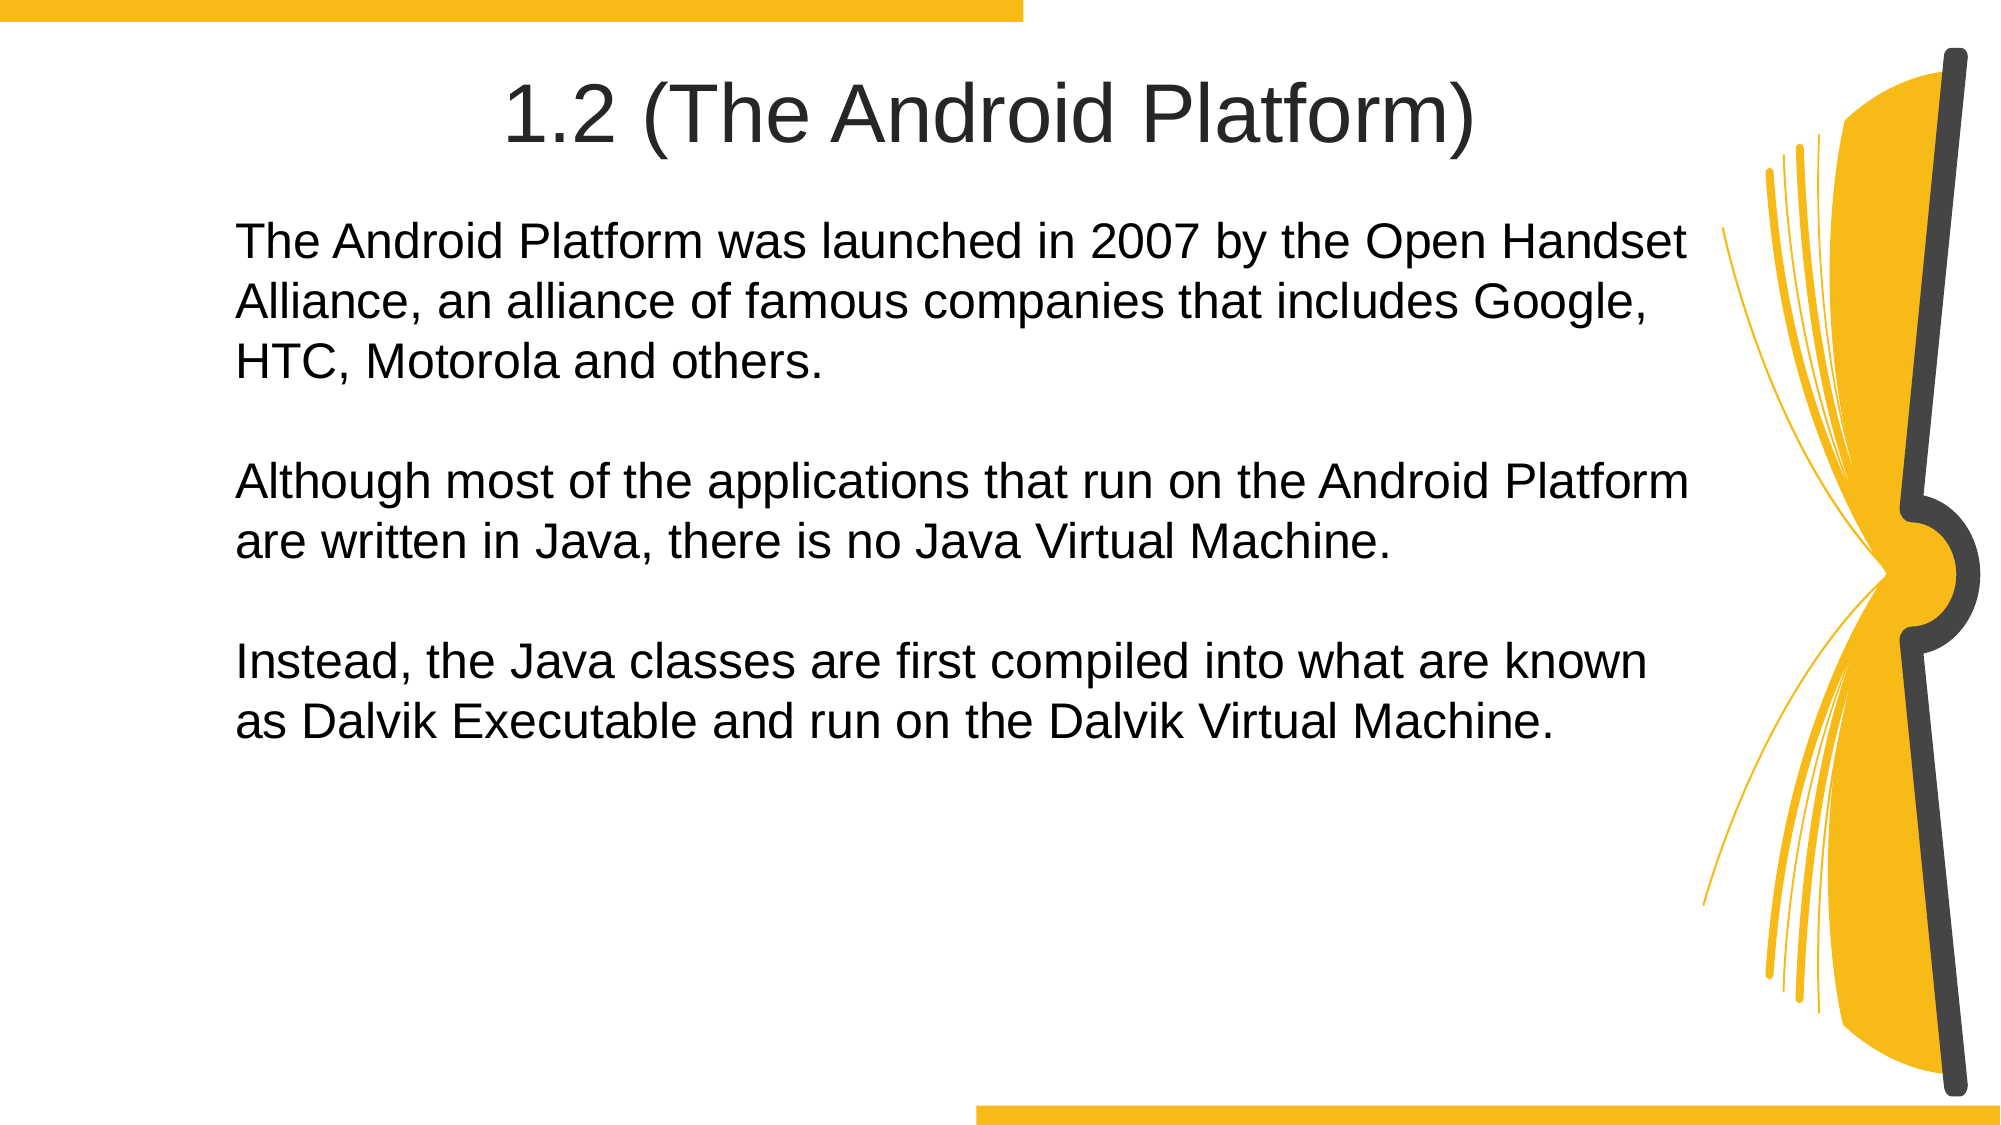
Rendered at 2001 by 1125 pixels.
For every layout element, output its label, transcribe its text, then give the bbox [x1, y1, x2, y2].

text_box The Android Platform was launched in 2007 by the Open Handset Alliance, an alliance of famous companies that includes Google, HTC, Motorola and others. Although most of the applications that run on the Android Platform are written in Java, there is no Java Virtual Machine. Instead, the Java classes are first compiled into what are known as Dalvik Executable and run on the Dalvik Virtual Machine. [220, 201, 1719, 756]
text_box [975, 1104, 2000, 1125]
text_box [1315, 433, 2000, 713]
list 1.2 (The Android Platform) [53, 55, 1943, 175]
text_box [0, 0, 1024, 23]
